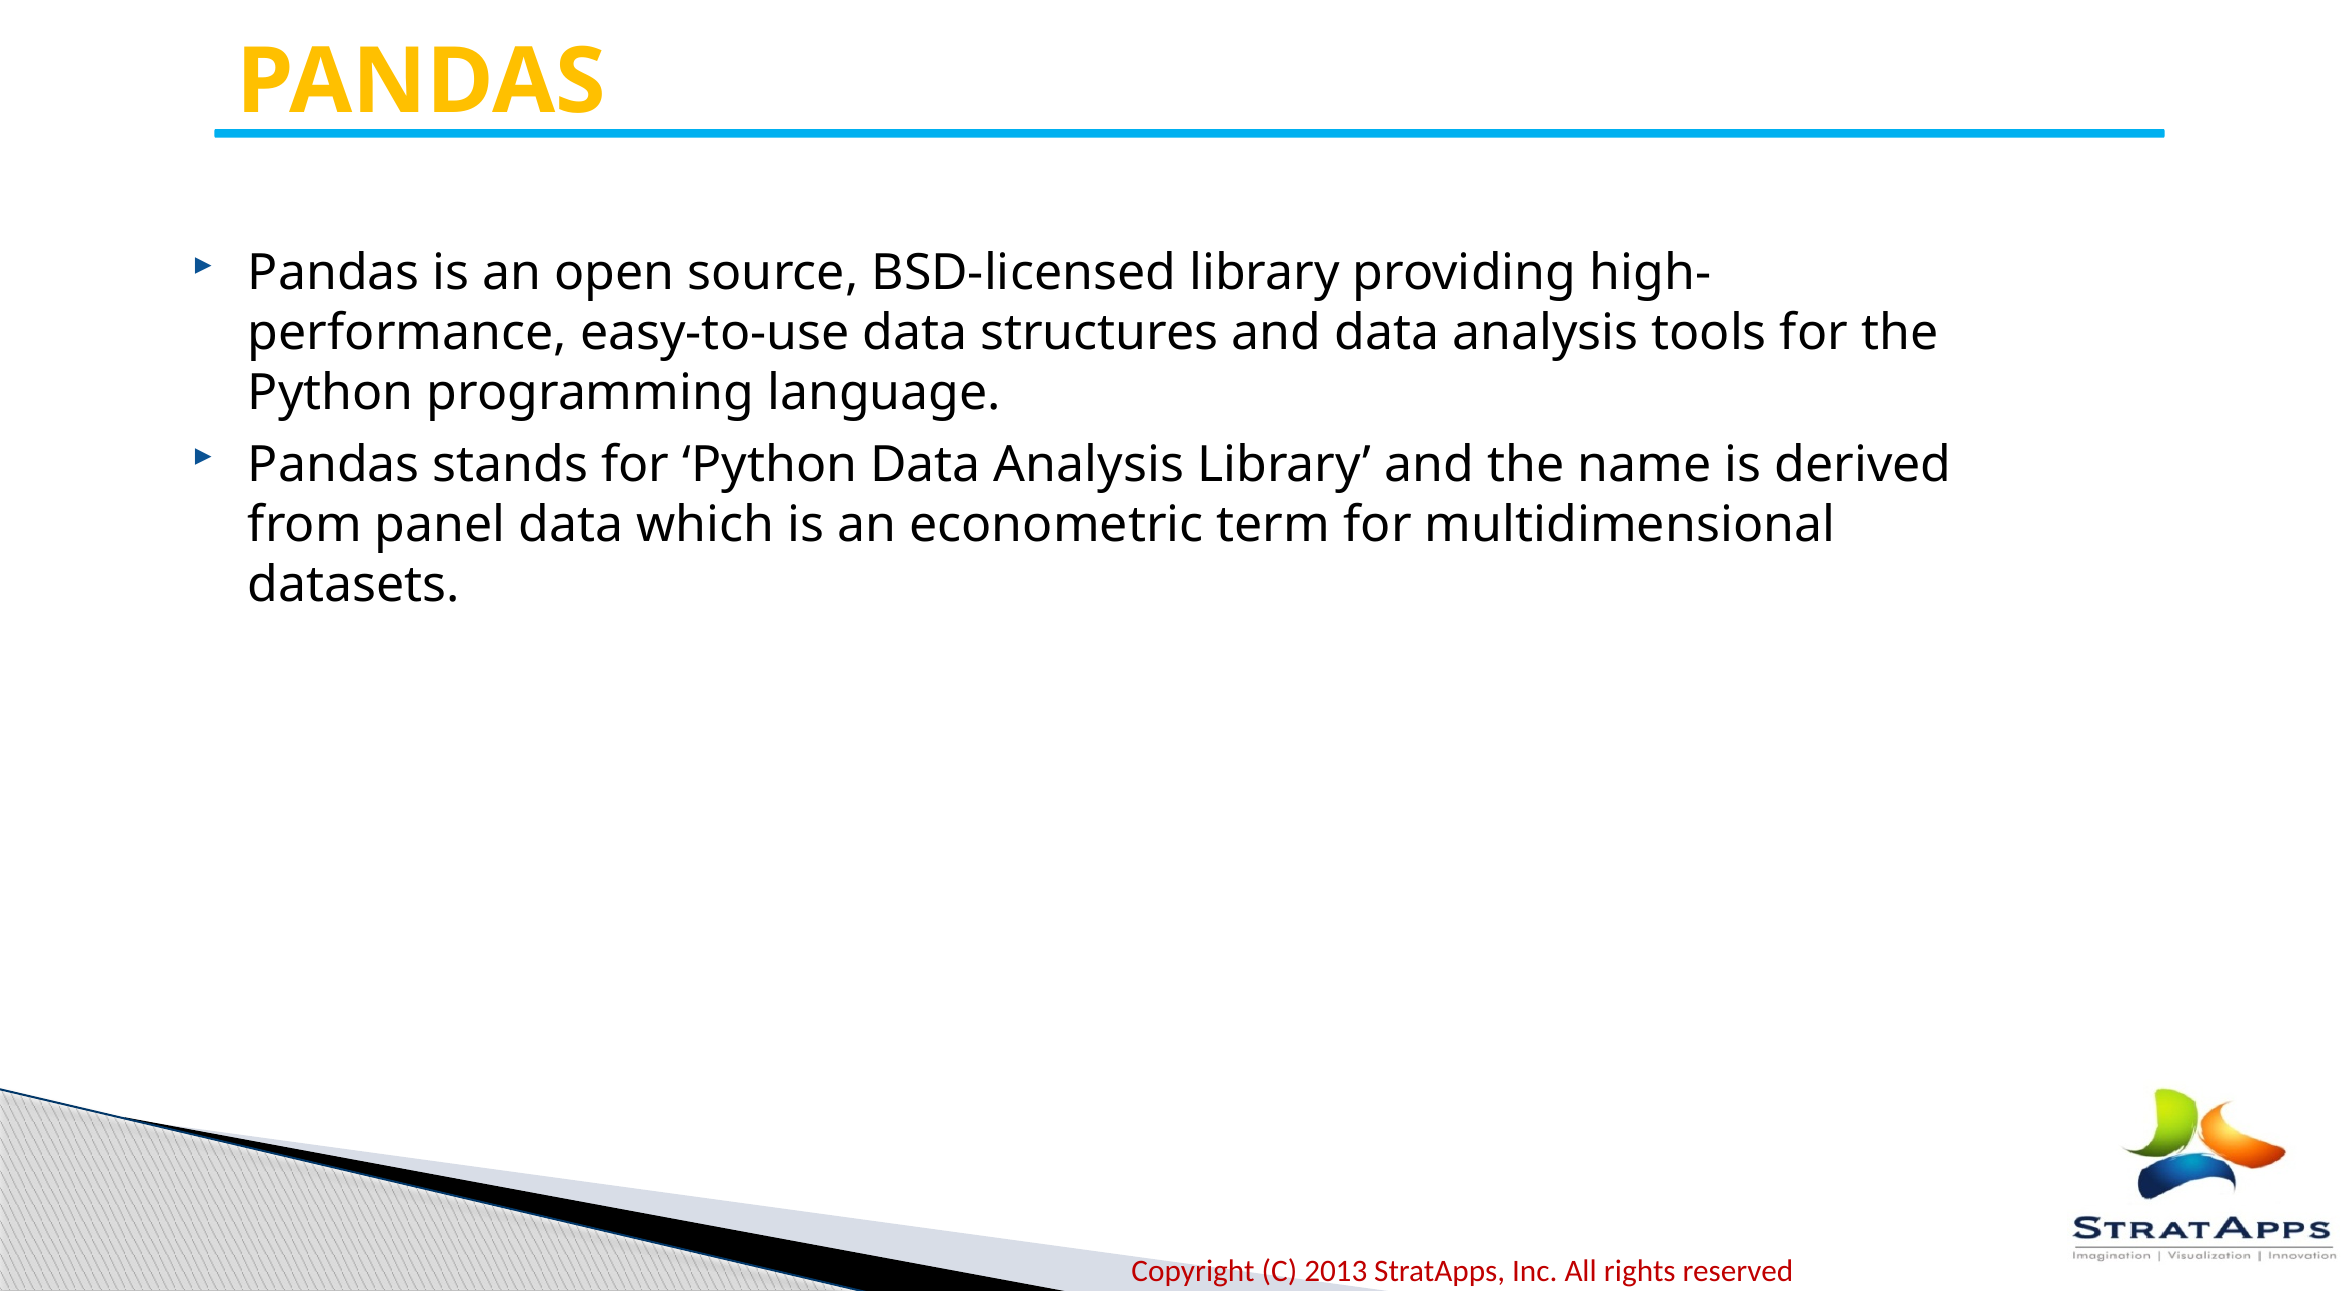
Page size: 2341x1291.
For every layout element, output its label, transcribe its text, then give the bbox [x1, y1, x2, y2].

title PANDAS [216, 18, 2157, 133]
list Pandas is an open source, BSD-licensed library providing high-performance, easy-to-use data structures and data analysis tools for the Python programming language. Pandas stands for ‘Python Data Analysis Library’ and the name is derived from panel data which is an econometric term for multidimensional datasets. [147, 229, 2050, 978]
picture [2067, 1060, 2341, 1291]
